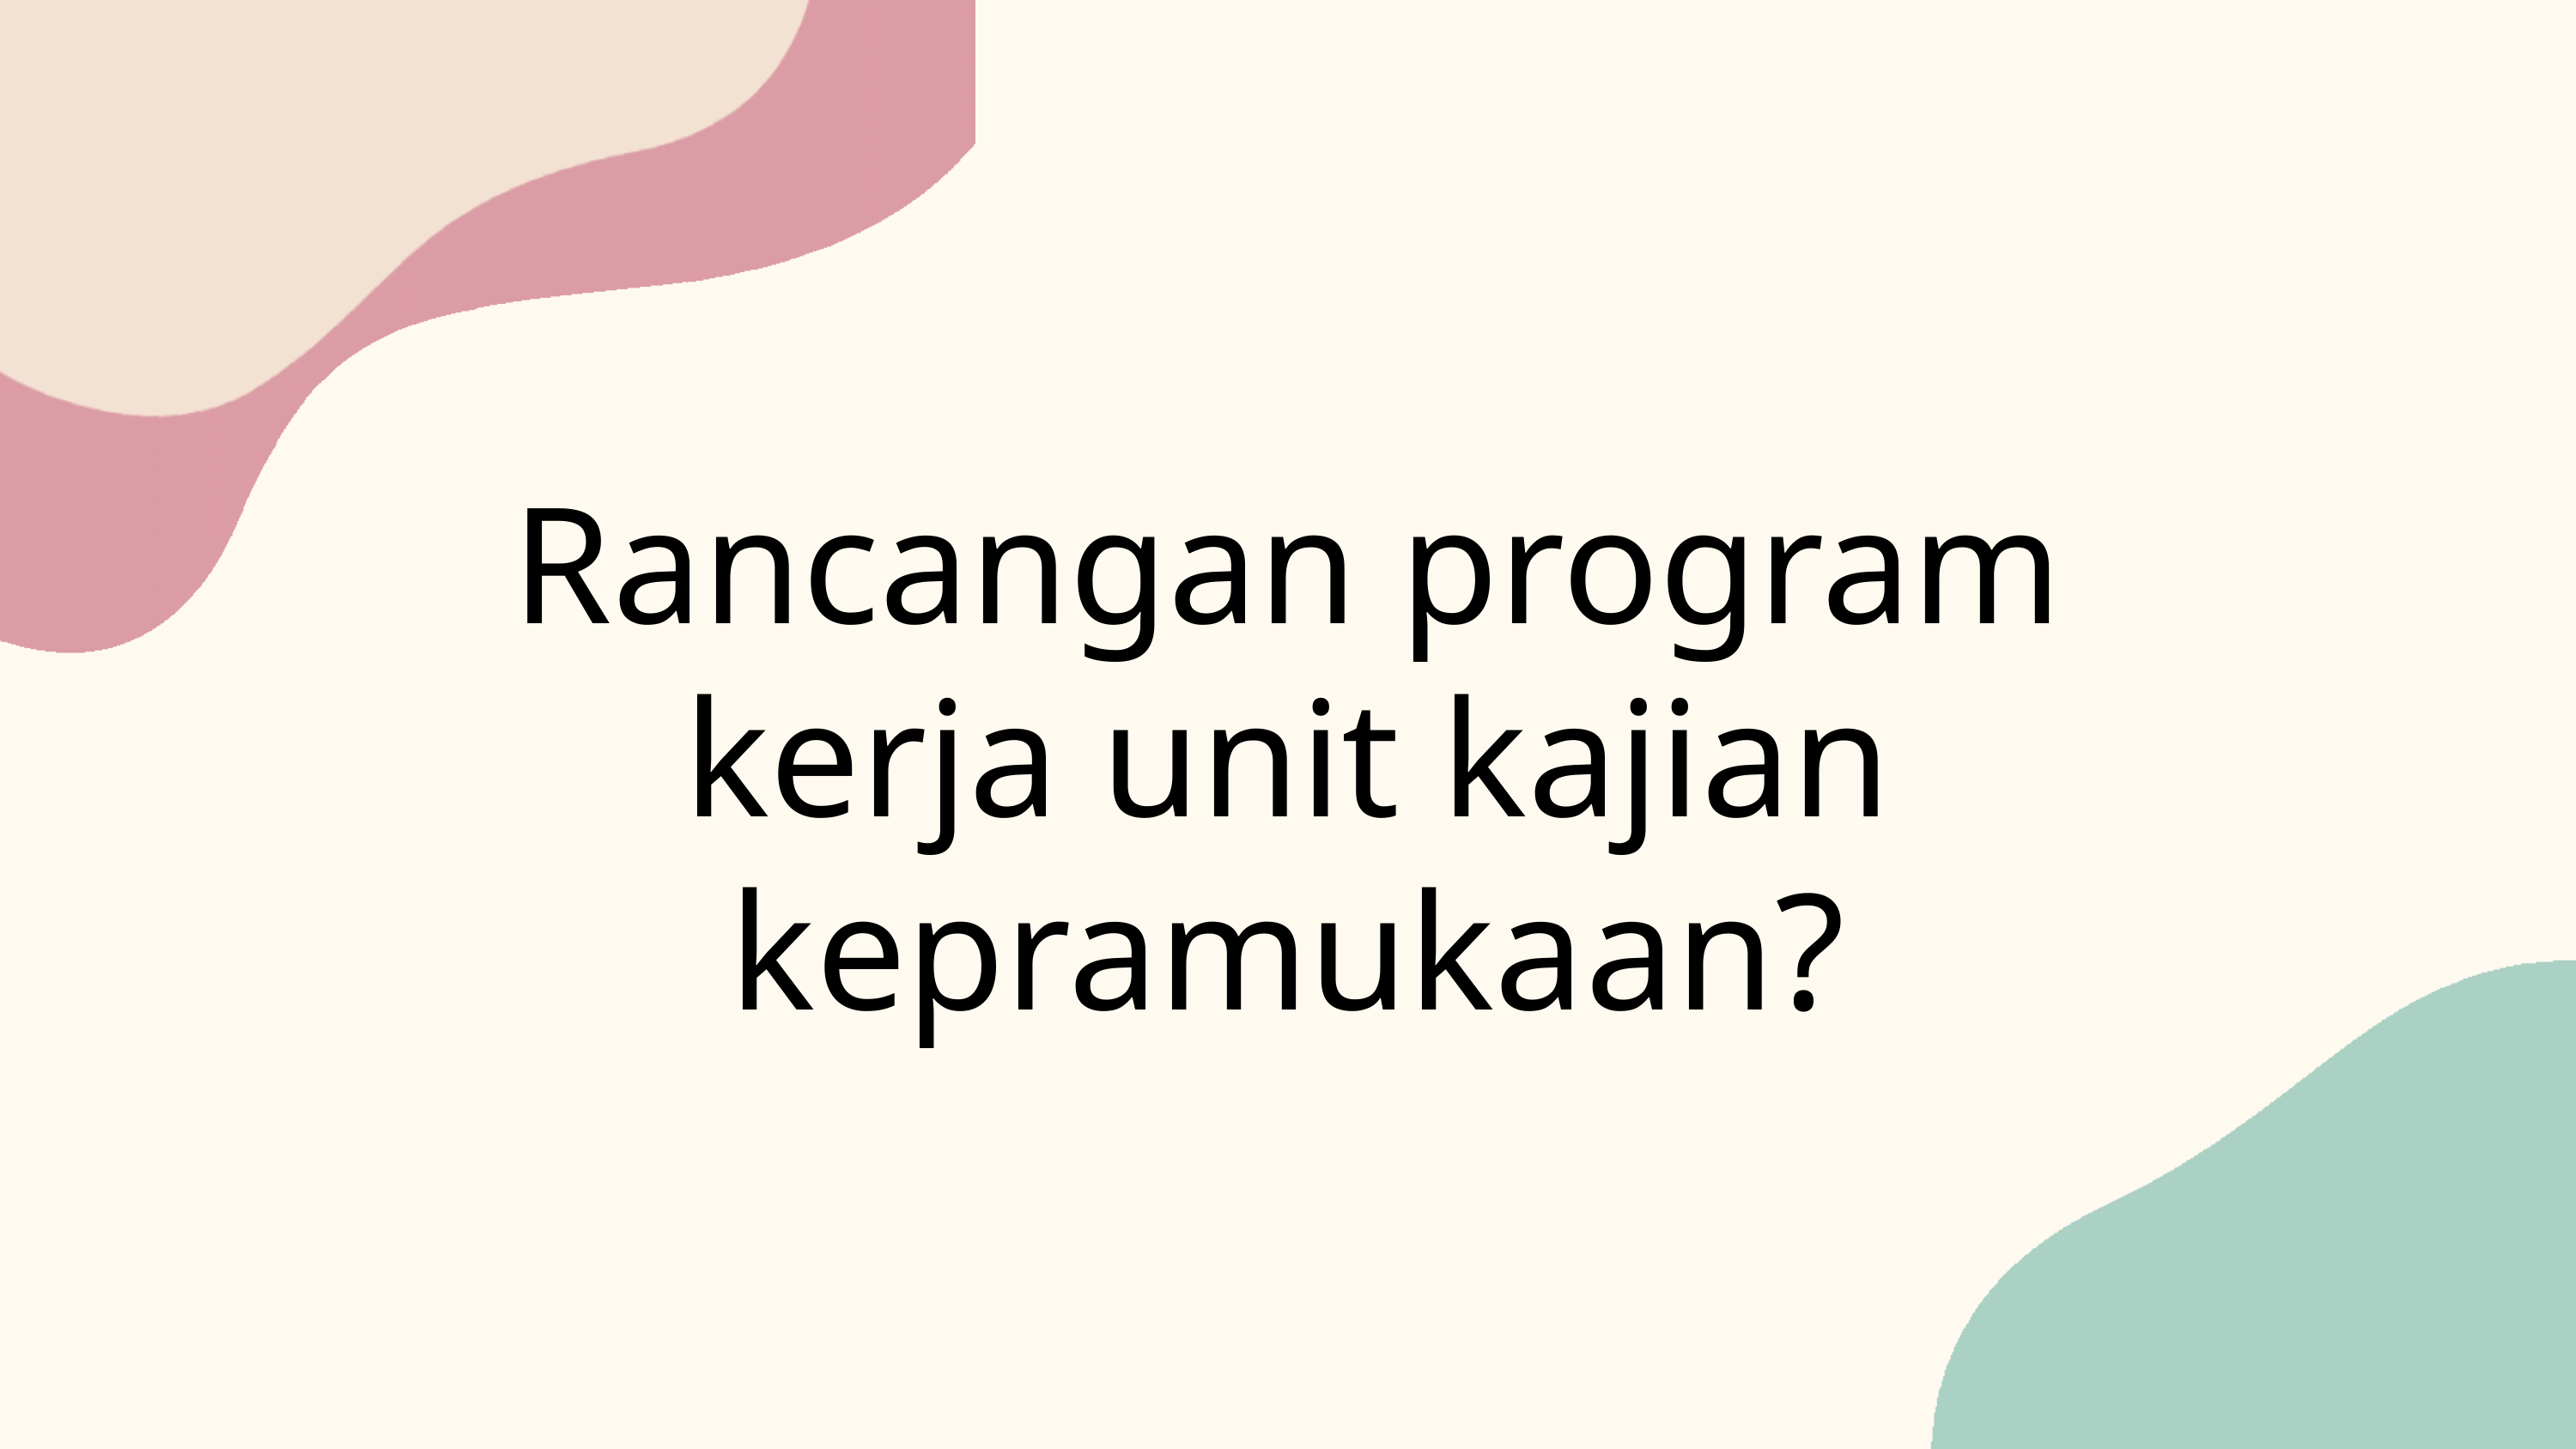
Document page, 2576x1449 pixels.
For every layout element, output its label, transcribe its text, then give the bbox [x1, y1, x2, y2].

text_box Rancangan program kerja unit kajian kepramukaan? [456, 462, 2120, 1042]
picture [0, 0, 976, 663]
picture [1923, 958, 2576, 1449]
